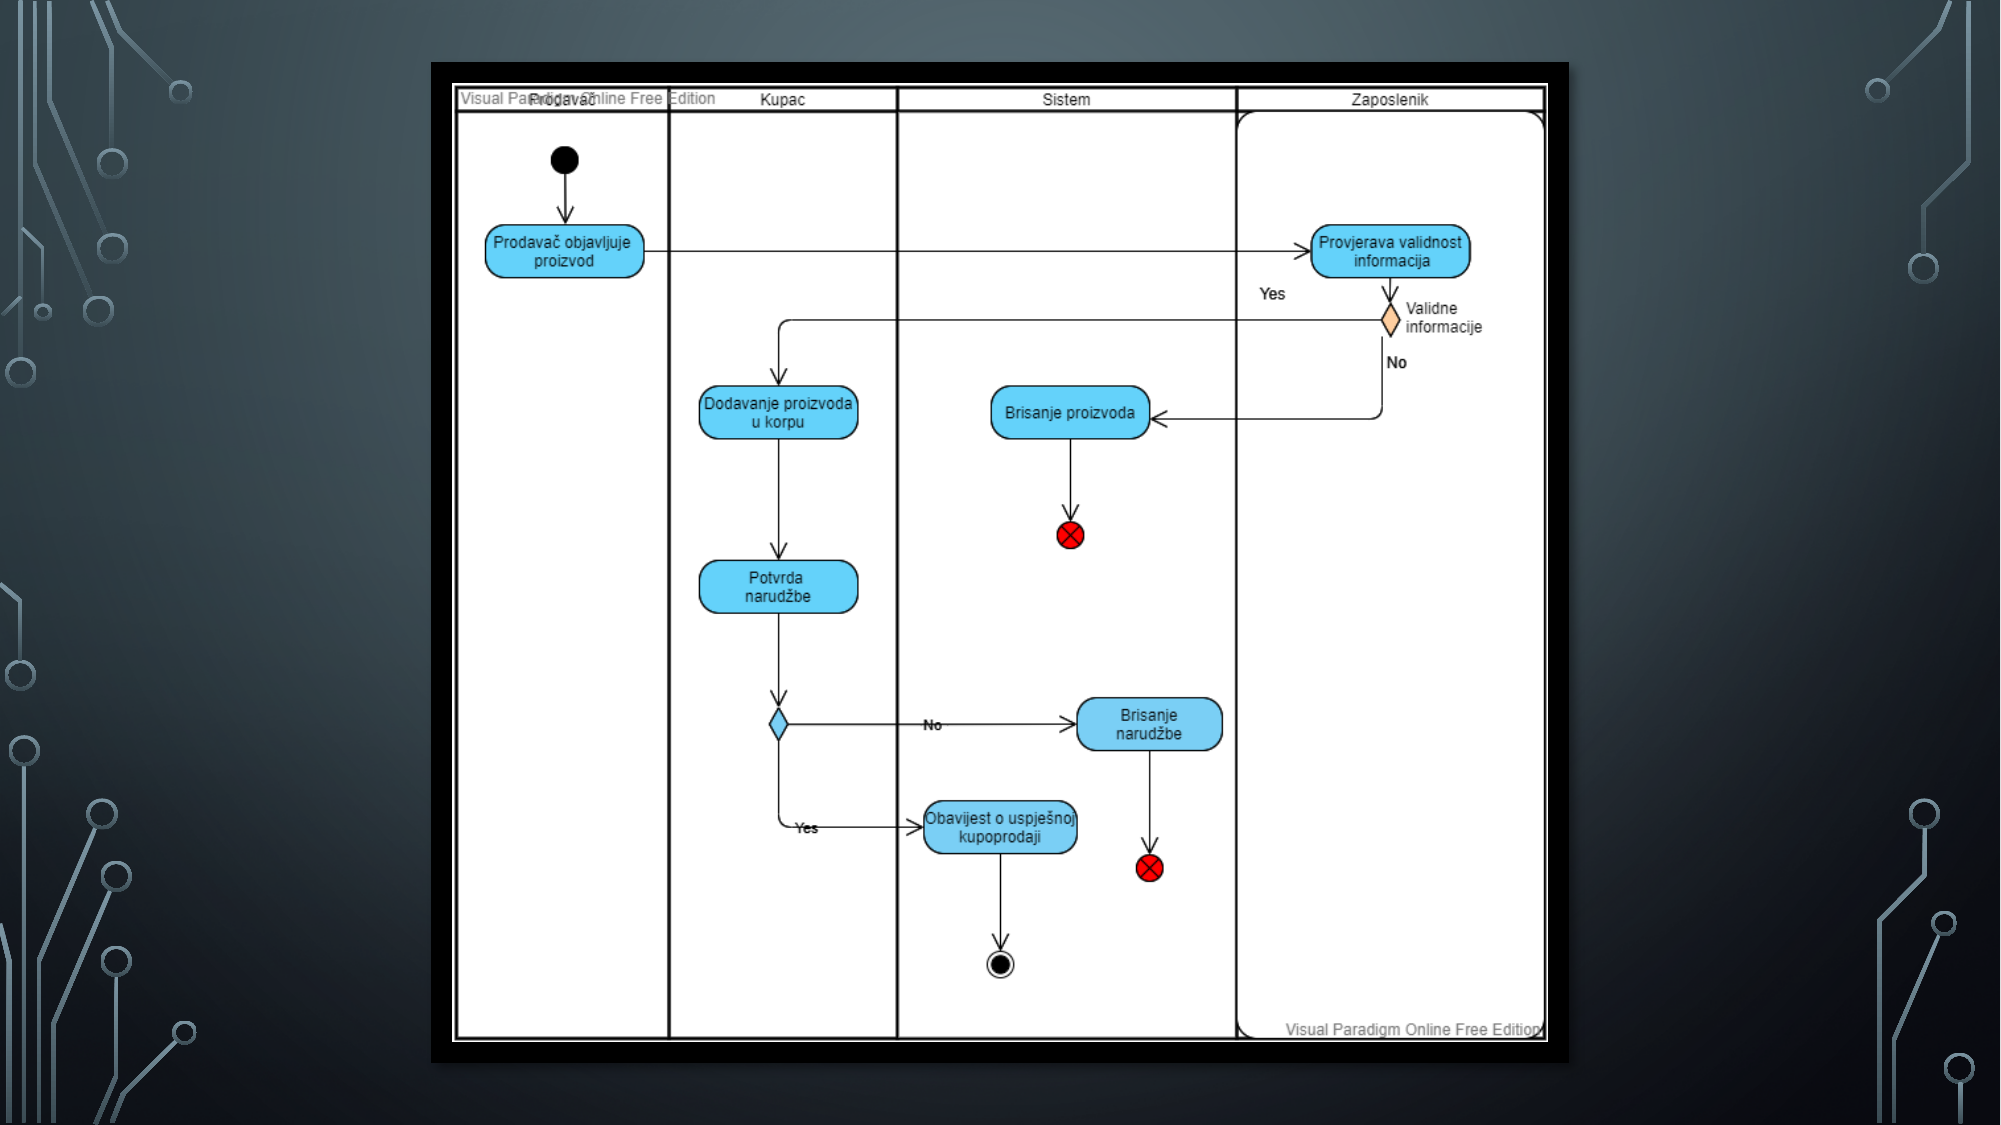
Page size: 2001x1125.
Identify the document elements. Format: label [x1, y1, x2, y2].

picture [451, 82, 1549, 1042]
